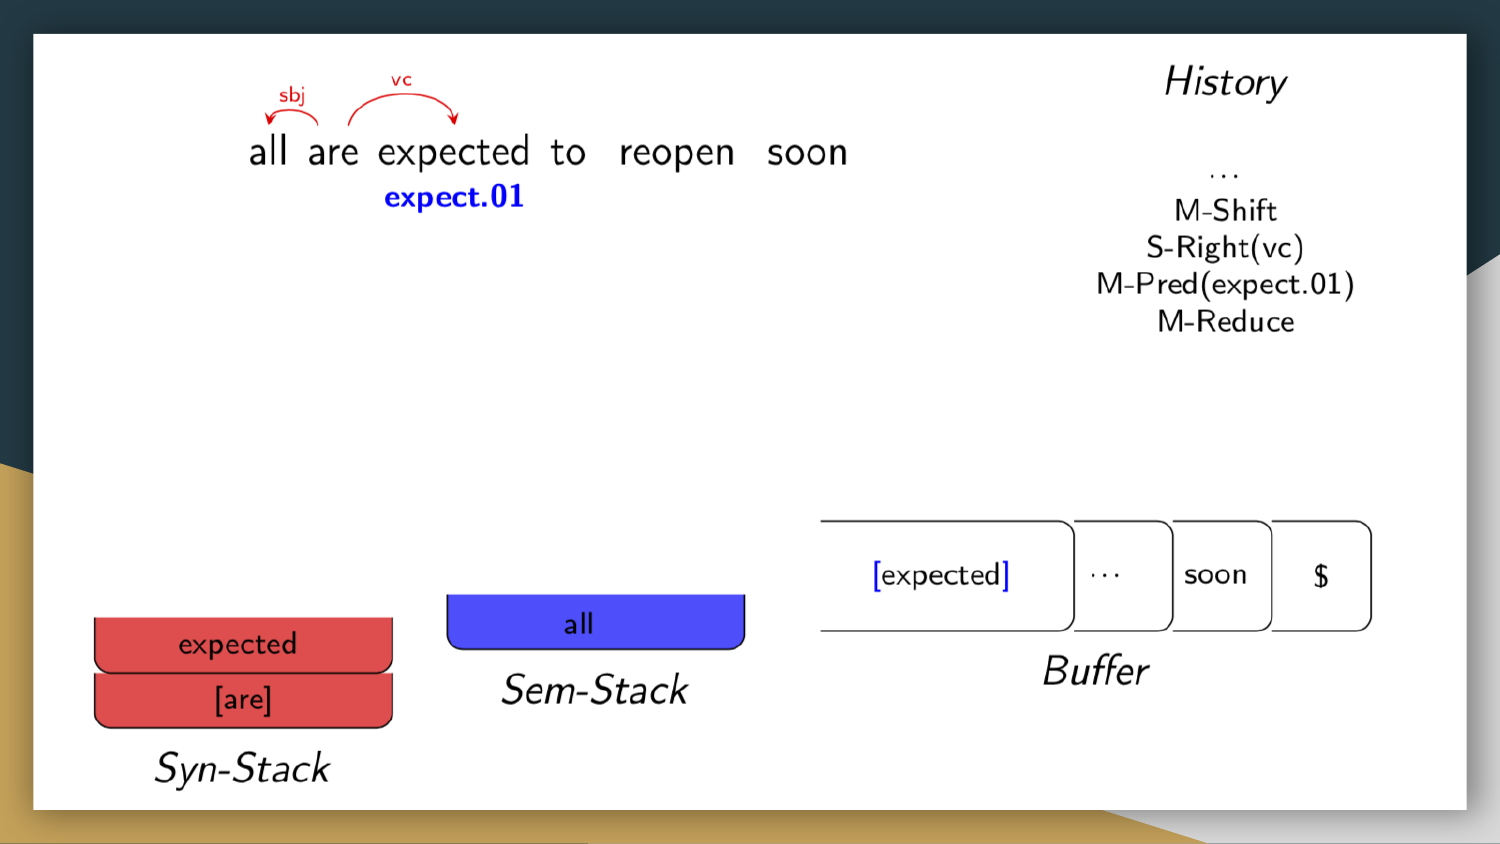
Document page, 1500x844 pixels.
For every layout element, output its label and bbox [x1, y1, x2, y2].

picture [78, 33, 1421, 810]
